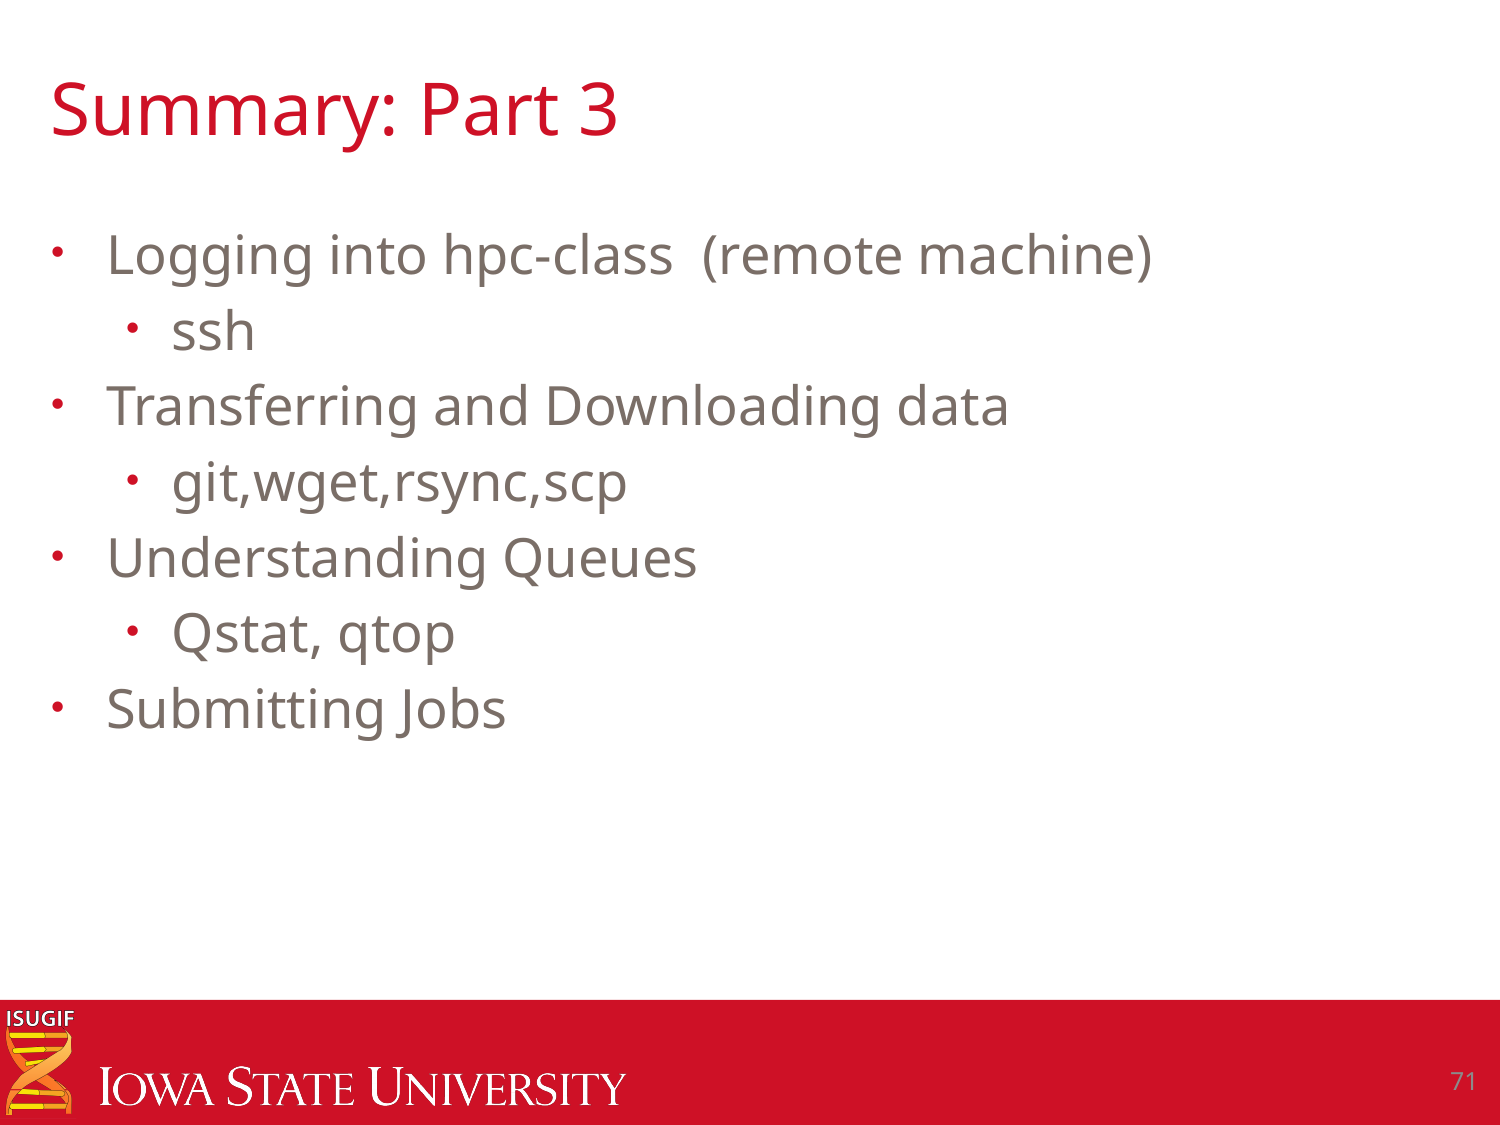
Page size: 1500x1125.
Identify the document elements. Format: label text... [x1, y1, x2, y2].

picture [99, 1066, 627, 1110]
title Summary: Part 3 [34, 12, 1311, 201]
list Logging into hpc-class (remote machine) ssh Transferring and Downloading data git,wget,rsync,scp Understanding Queues Qstat, qtop Submitting Jobs [34, 212, 1476, 976]
picture [0, 1006, 77, 1119]
